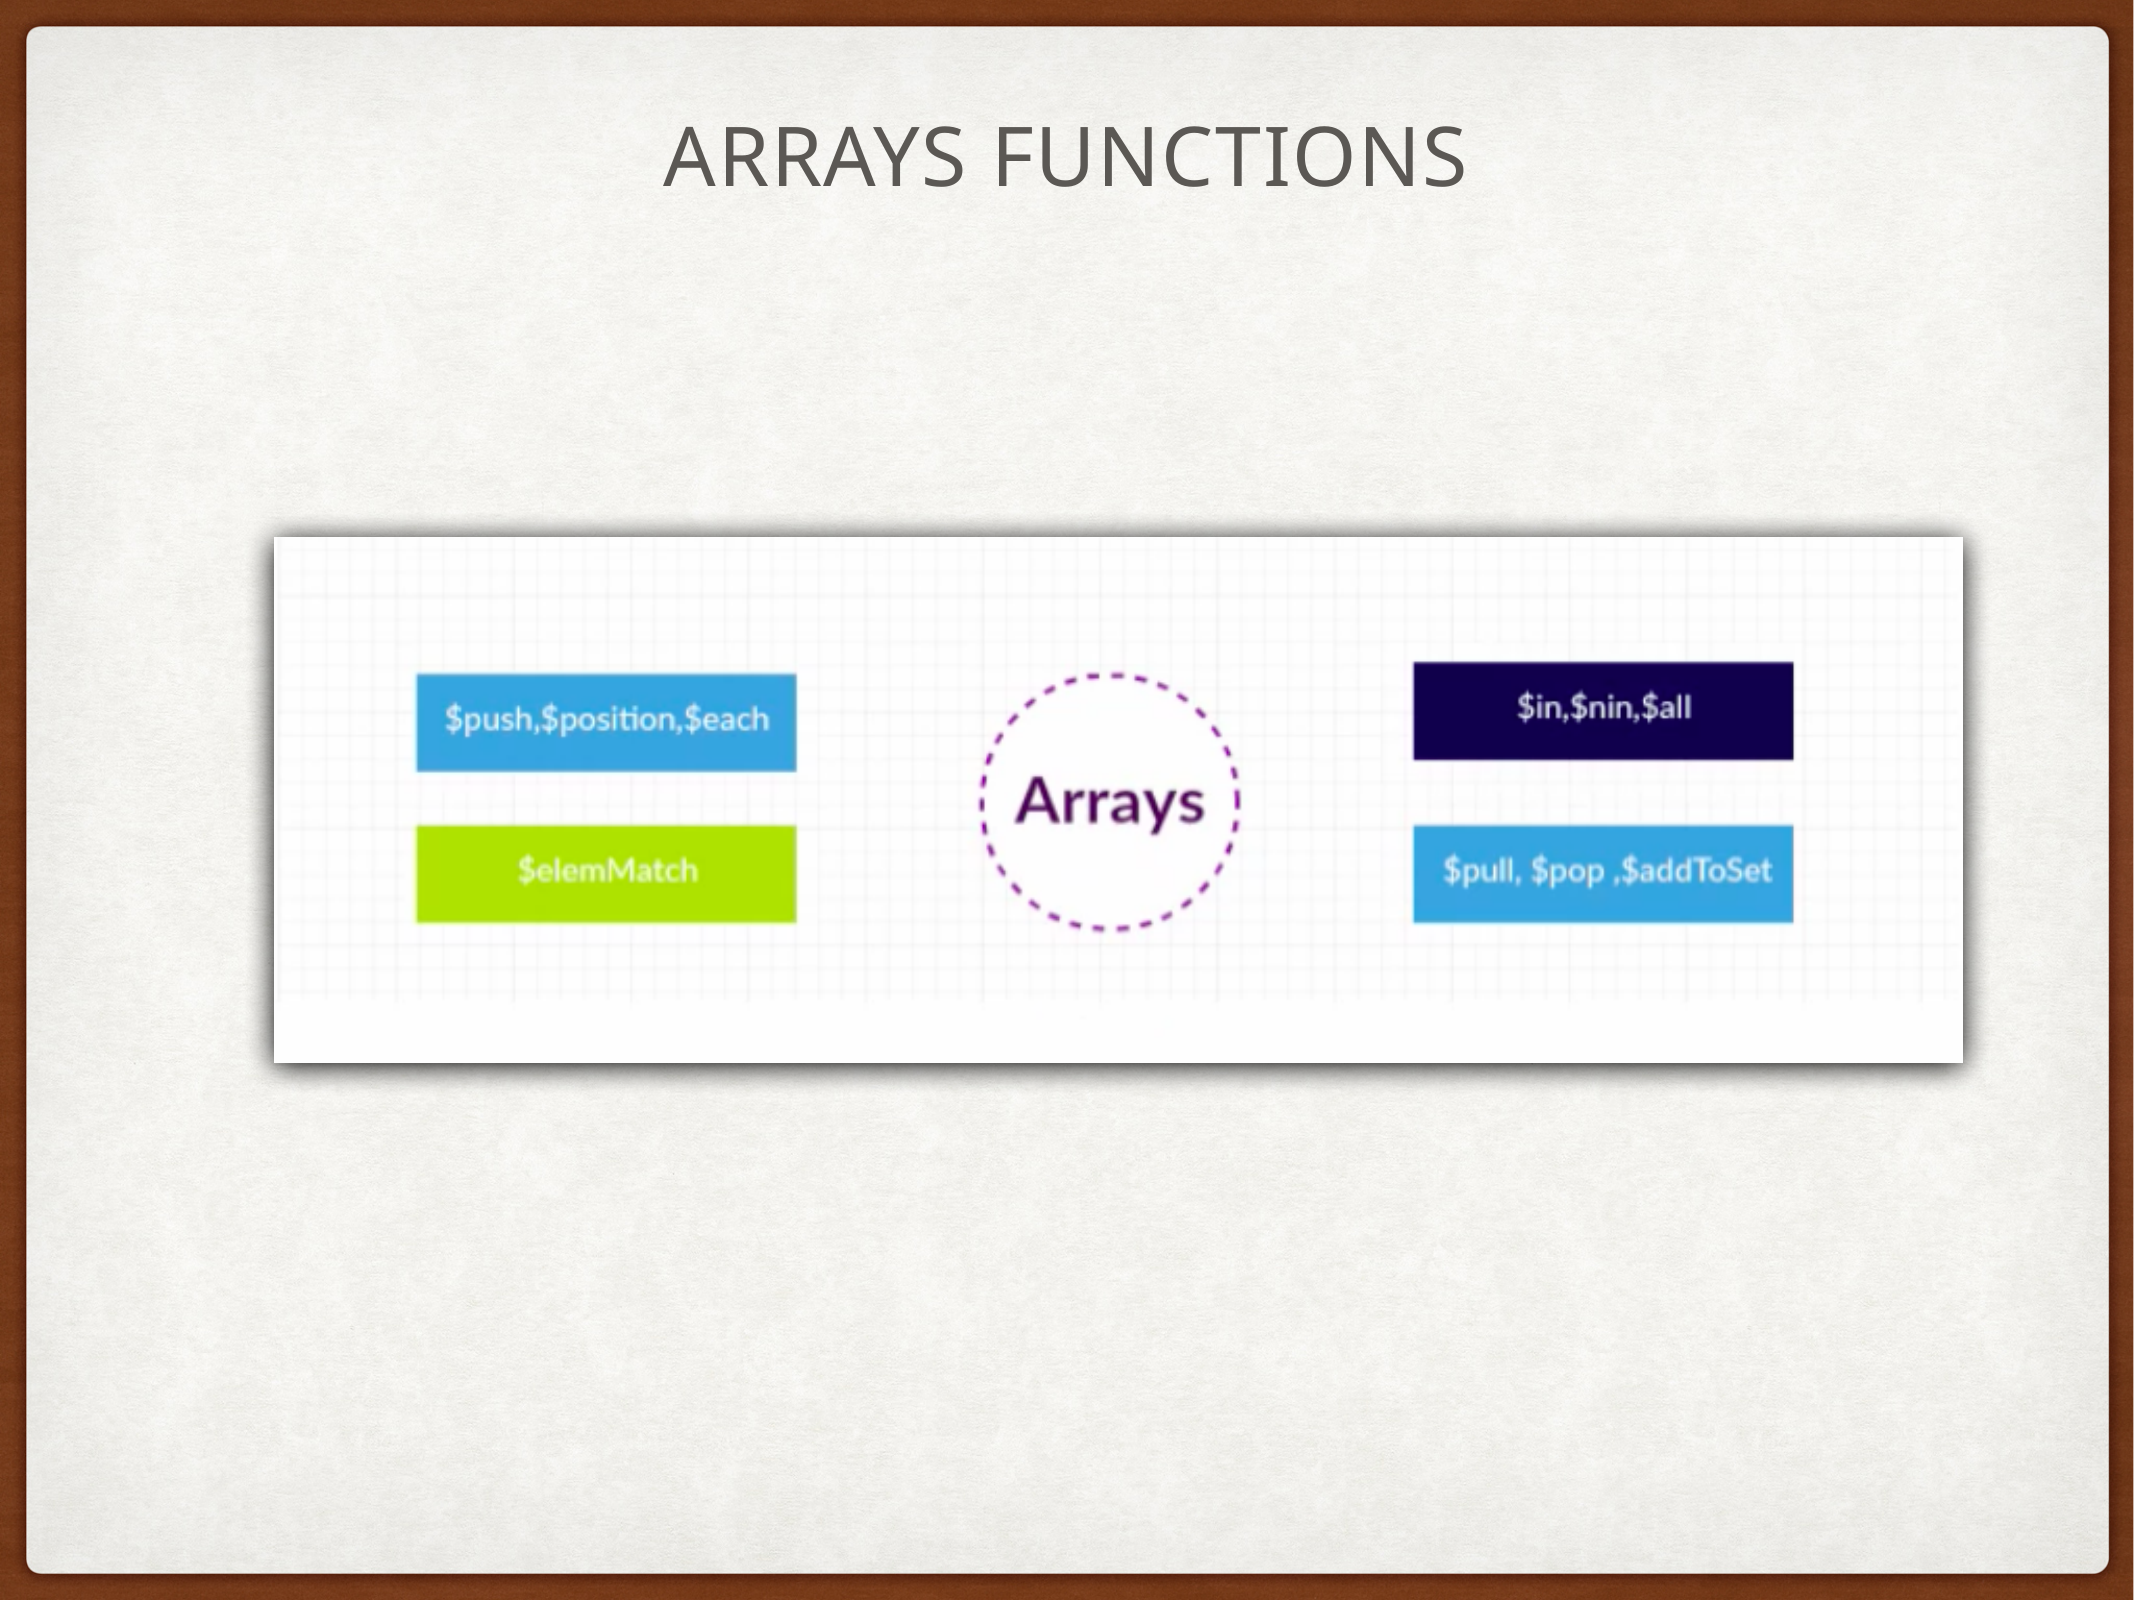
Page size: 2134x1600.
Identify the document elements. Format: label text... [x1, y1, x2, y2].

title Arrays Functions [109, 95, 2024, 220]
picture [0, 0, 2134, 1600]
